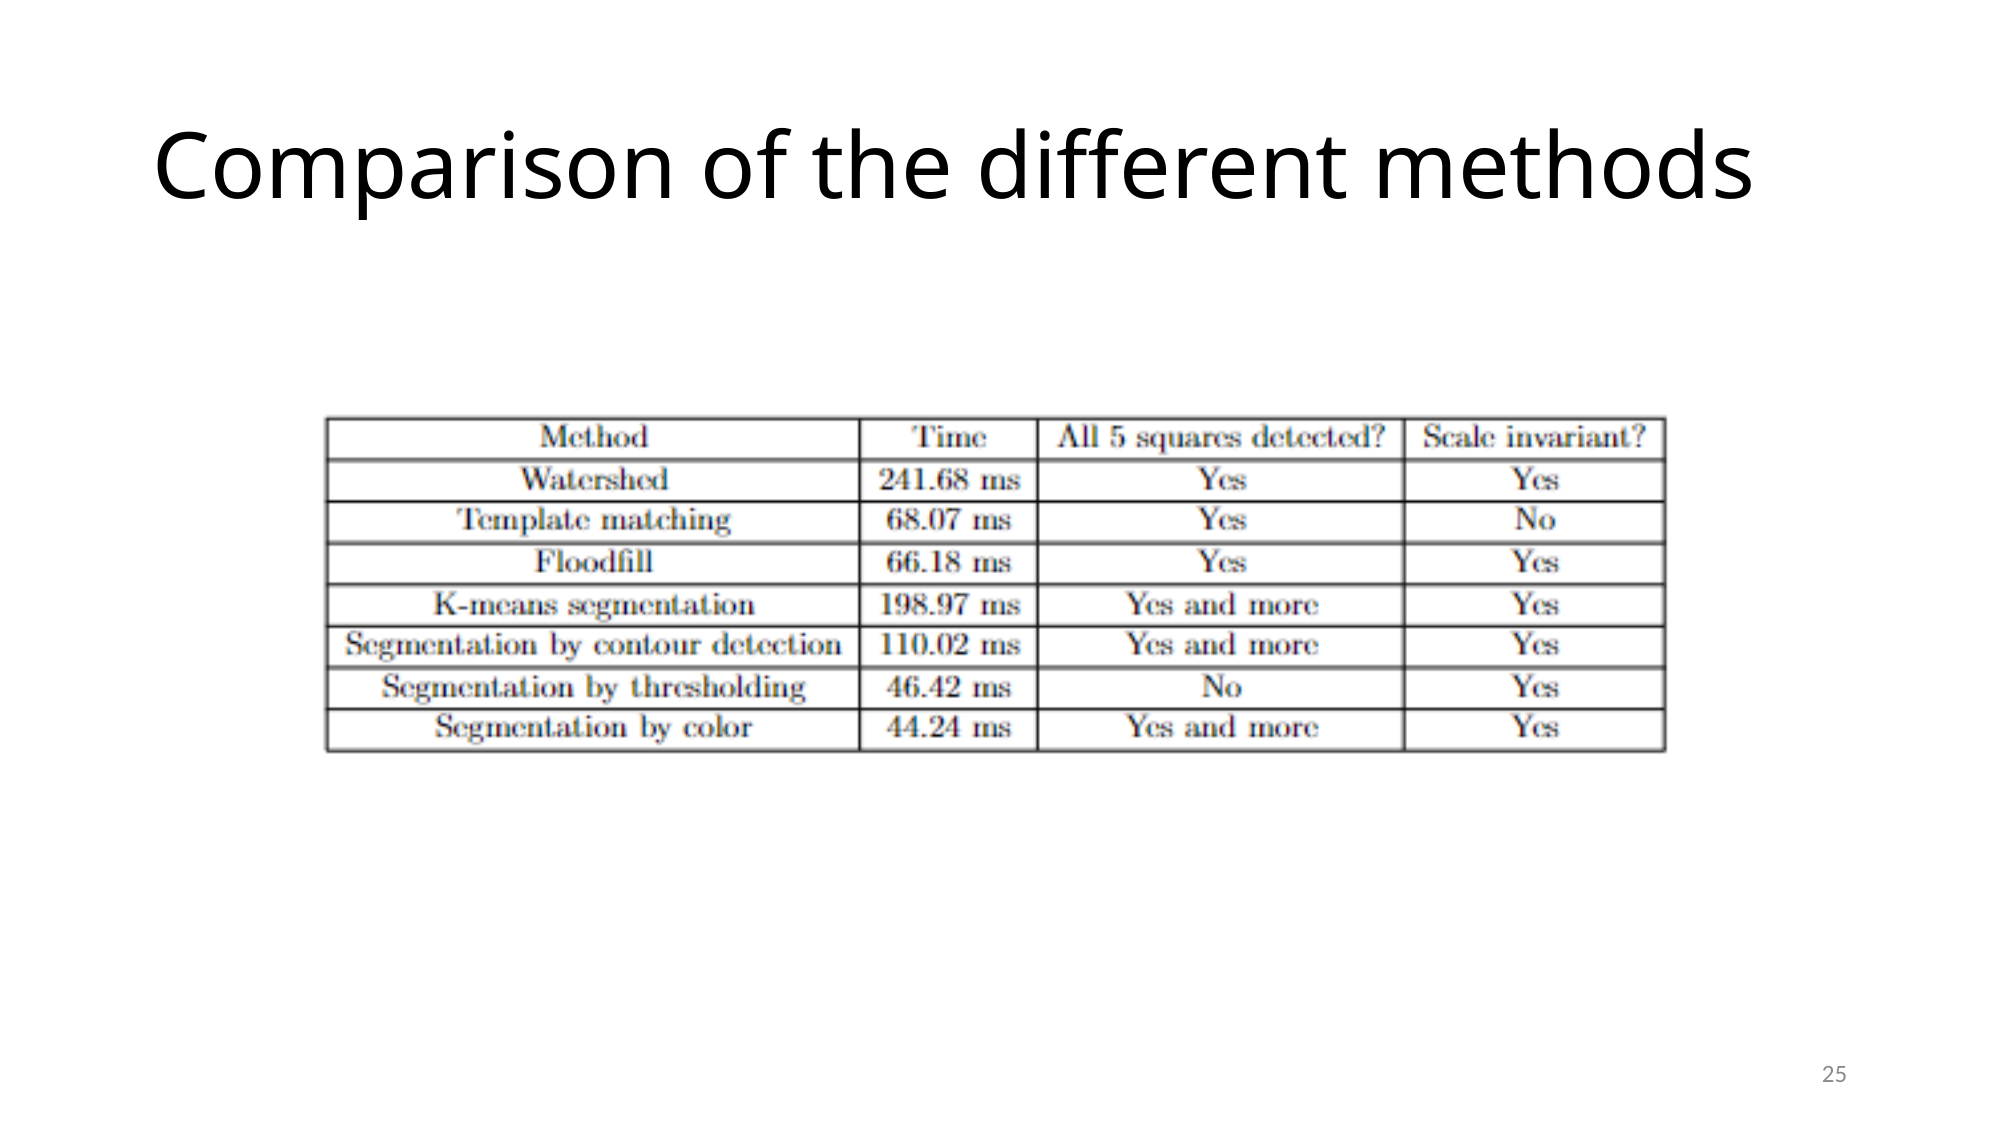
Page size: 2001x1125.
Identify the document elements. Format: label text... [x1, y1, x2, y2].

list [298, 400, 1702, 775]
title Comparison of the different methods [137, 59, 1863, 278]
slide_number 25 [1412, 1042, 1863, 1103]
